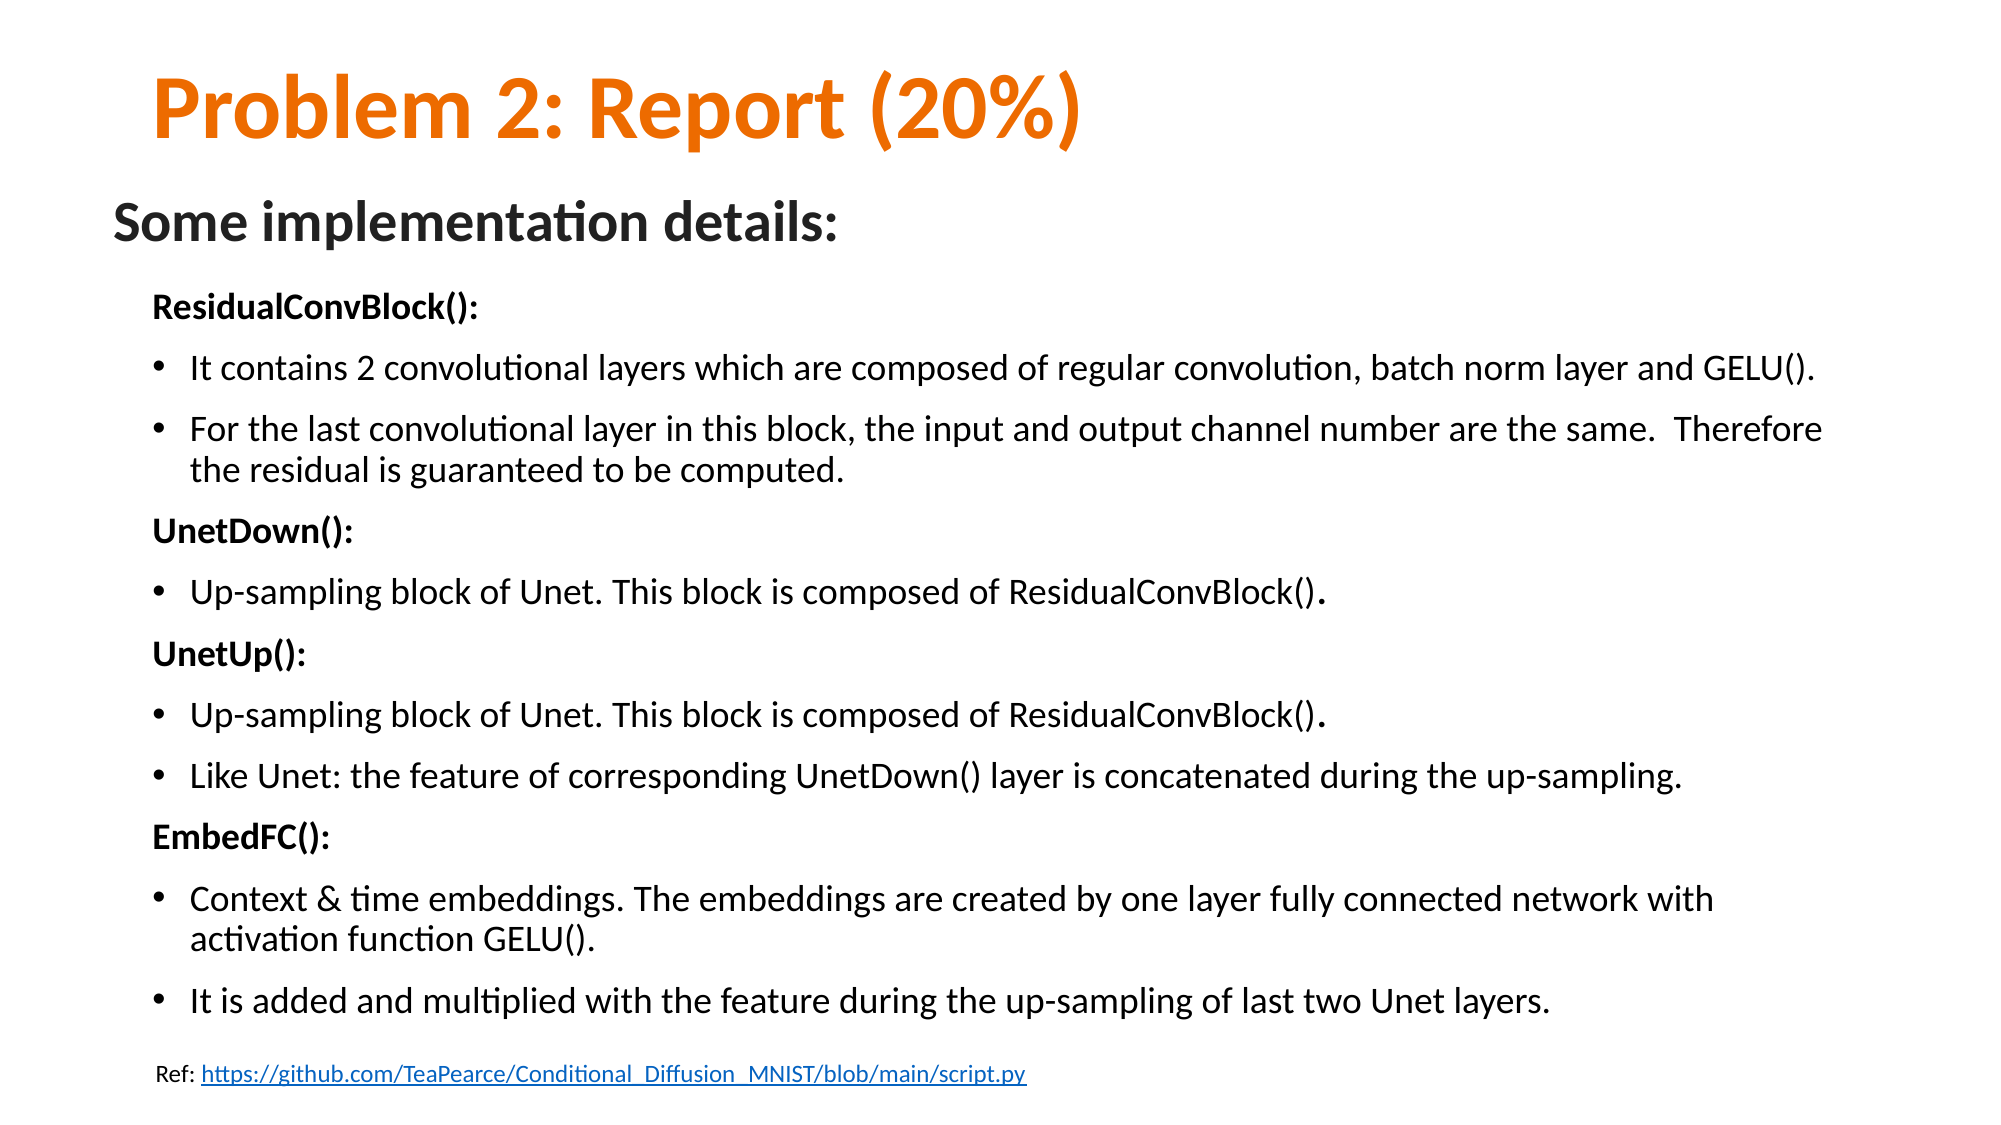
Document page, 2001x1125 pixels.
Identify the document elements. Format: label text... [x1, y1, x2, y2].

title Problem 2: Report (20%) [137, 0, 1863, 218]
text_box Ref: https://github.com/TeaPearce/Conditional_Diffusion_MNIST/blob/main/script.py [140, 1073, 1042, 1095]
list Some implementation details: [98, 183, 1824, 898]
text_box ResidualConvBlock(): It contains 2 convolutional layers which are composed of regular convolution, batch norm layer and GELU(). For the last convolutional layer in this block, the input and output channel number are the same. Therefore the residual is guaranteed to be computed. UnetDown(): Up-sampling block of Unet. This block is composed of ResidualConvBlock(). UnetUp(): Up-sampling block of Unet. This block is composed of ResidualConvBlock(). Like Unet: the feature of corresponding UnetDown() layer is concatenated during the up-sampling. EmbedFC(): Context & time embeddings. The embeddings are created by one layer fully connected network with activation function GELU(). It is added and multiplied with the feature during the up-sampling of last two Unet layers. [137, 279, 1863, 1073]
